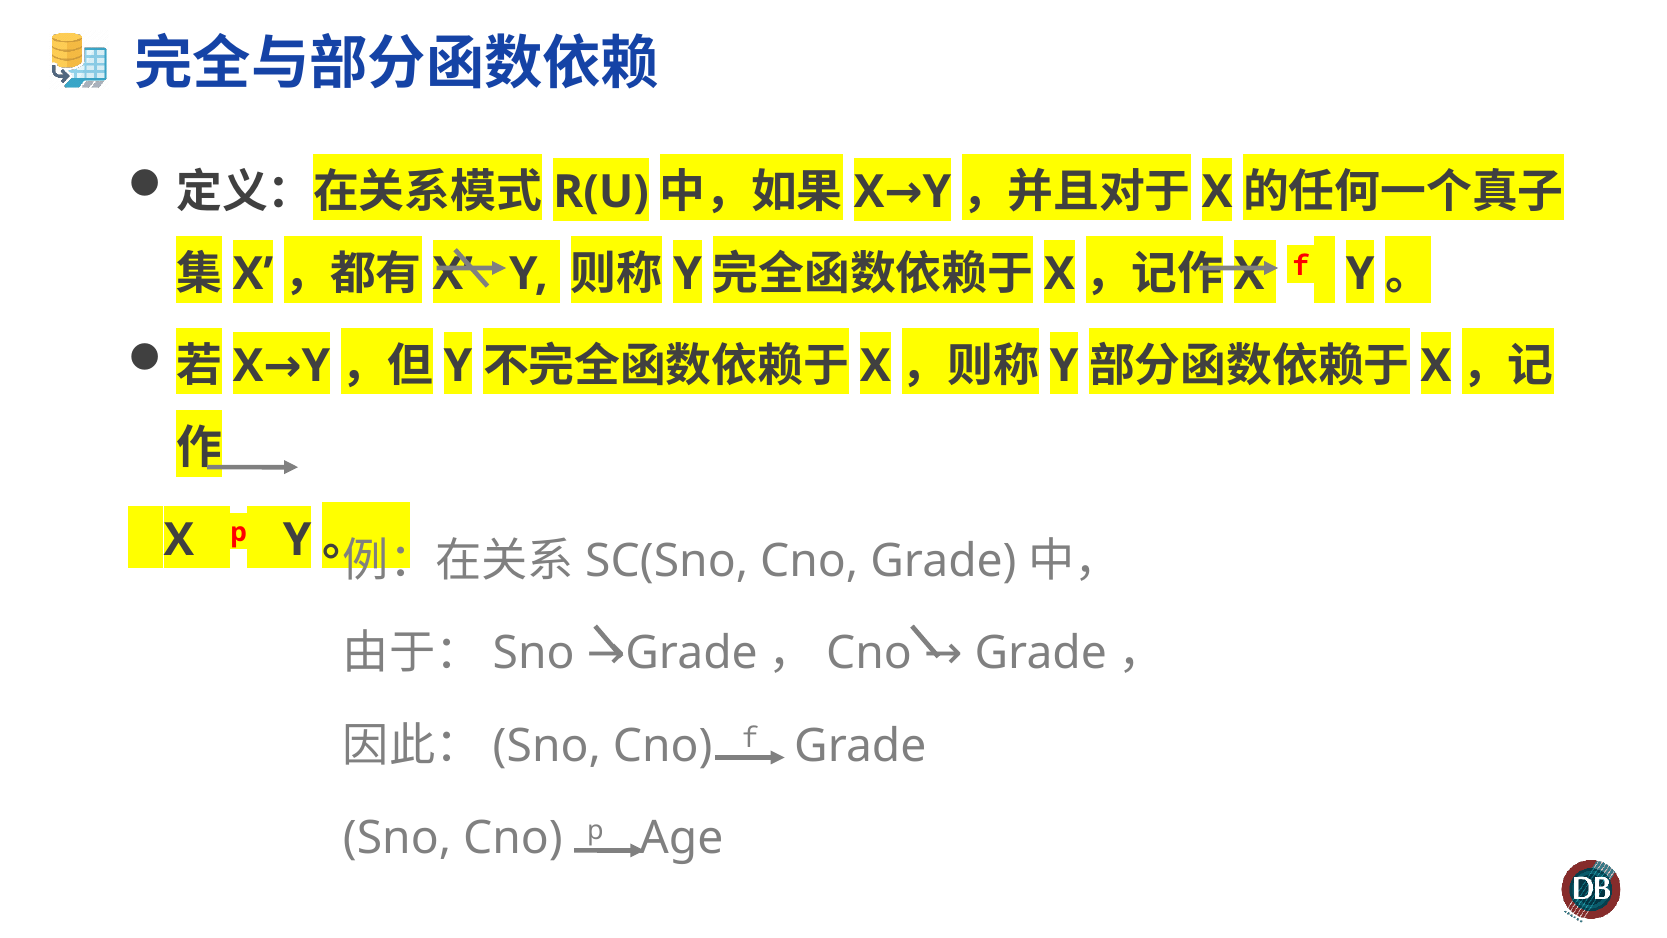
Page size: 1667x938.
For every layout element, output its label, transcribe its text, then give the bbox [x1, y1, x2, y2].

picture [1557, 858, 1623, 924]
text_box [574, 844, 645, 857]
title 完全与部分函数依赖 [118, 17, 1590, 103]
text_box [715, 751, 785, 764]
picture [49, 30, 109, 90]
text_box 例：在关系SC(Sno, Cno, Grade)中， 由于：Sno →Grade，Cno → Grade， 因此：(Sno, Cno) ｆ Grade (Sno, Cno) p Age [328, 495, 1404, 851]
text_box [1199, 261, 1279, 275]
text_box [207, 460, 299, 474]
text_box [436, 261, 507, 275]
list 定义：在关系模式R(U)中，如果X→Y，并且对于X的任何一个真子集X’，都有X’ Y, 则称Y完全函数依赖于X，记作X ｆ Y。 若X→Y，但Y不完全函数依赖于X，则称Y部分函数依赖于X，记作 X p Y。 [112, 126, 1590, 835]
